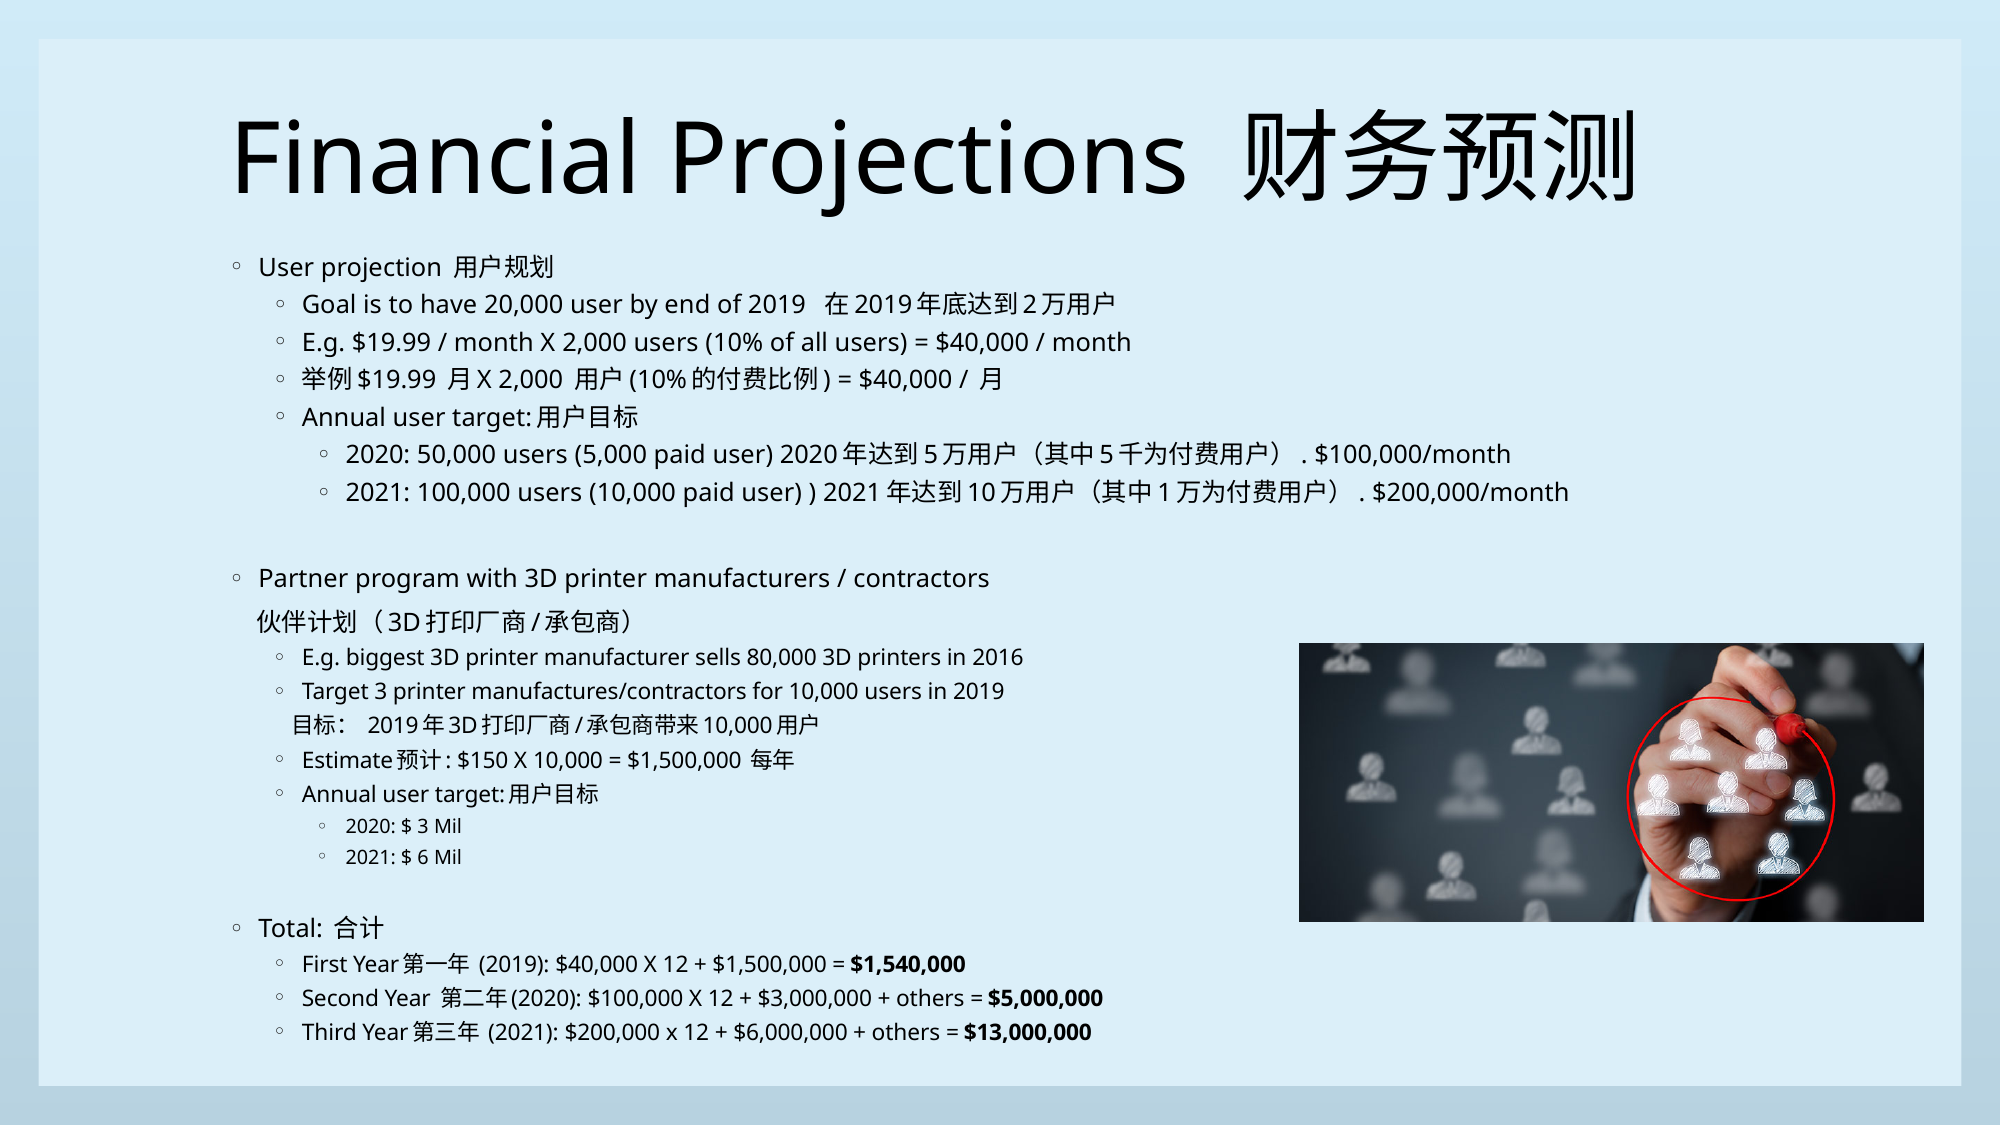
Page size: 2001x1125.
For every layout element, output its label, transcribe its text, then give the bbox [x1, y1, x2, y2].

list User projection 用户规划 Goal is to have 20,000 user by end of 2019 在2019年底达到2万用户 E.g. $19.99 / month X 2,000 users (10% of all users) = $40,000 / month 举例$19.99 月X 2,000 用户(10%的付费比例) = $40,000 / 月 Annual user target:用户目标 2020: 50,000 users (5,000 paid user) 2020年达到5万用户（其中5千为付费用户）. $100,000/month 2021: 100,000 users (10,000 paid user) ) 2021年达到10万用户（其中1万为付费用户）. $200,000/month Partner program with 3D printer manufacturers / contractors 伙伴计划（3D打印厂商/承包商） E.g. biggest 3D printer manufacturer sells 80,000 3D printers in 2016 Target 3 printer manufactures/contractors for 10,000 users in 2019 目标： 2019年3D打印厂商/承包商带来10,000用户 Estimate预计: $150 X 10,000 = $1,500,000 每年 Annual user target:用户目标 2020: $ 3 Mil 2021: $ 6 Mil Total: 合计 First Year第一年 (2019): $40,000 X 12 + $1,500,000 = $1,540,000 Second Year 第二年(2020): $100,000 X 12 + $3,000,000 + others = $5,000,000 Third Year第三年 (2021): $200,000 x 12 + $6,000,000 + others = $13,000,000 [214, 243, 1840, 1053]
title Financial Projections 财务预测 [214, 39, 1840, 243]
picture [1299, 643, 1924, 922]
